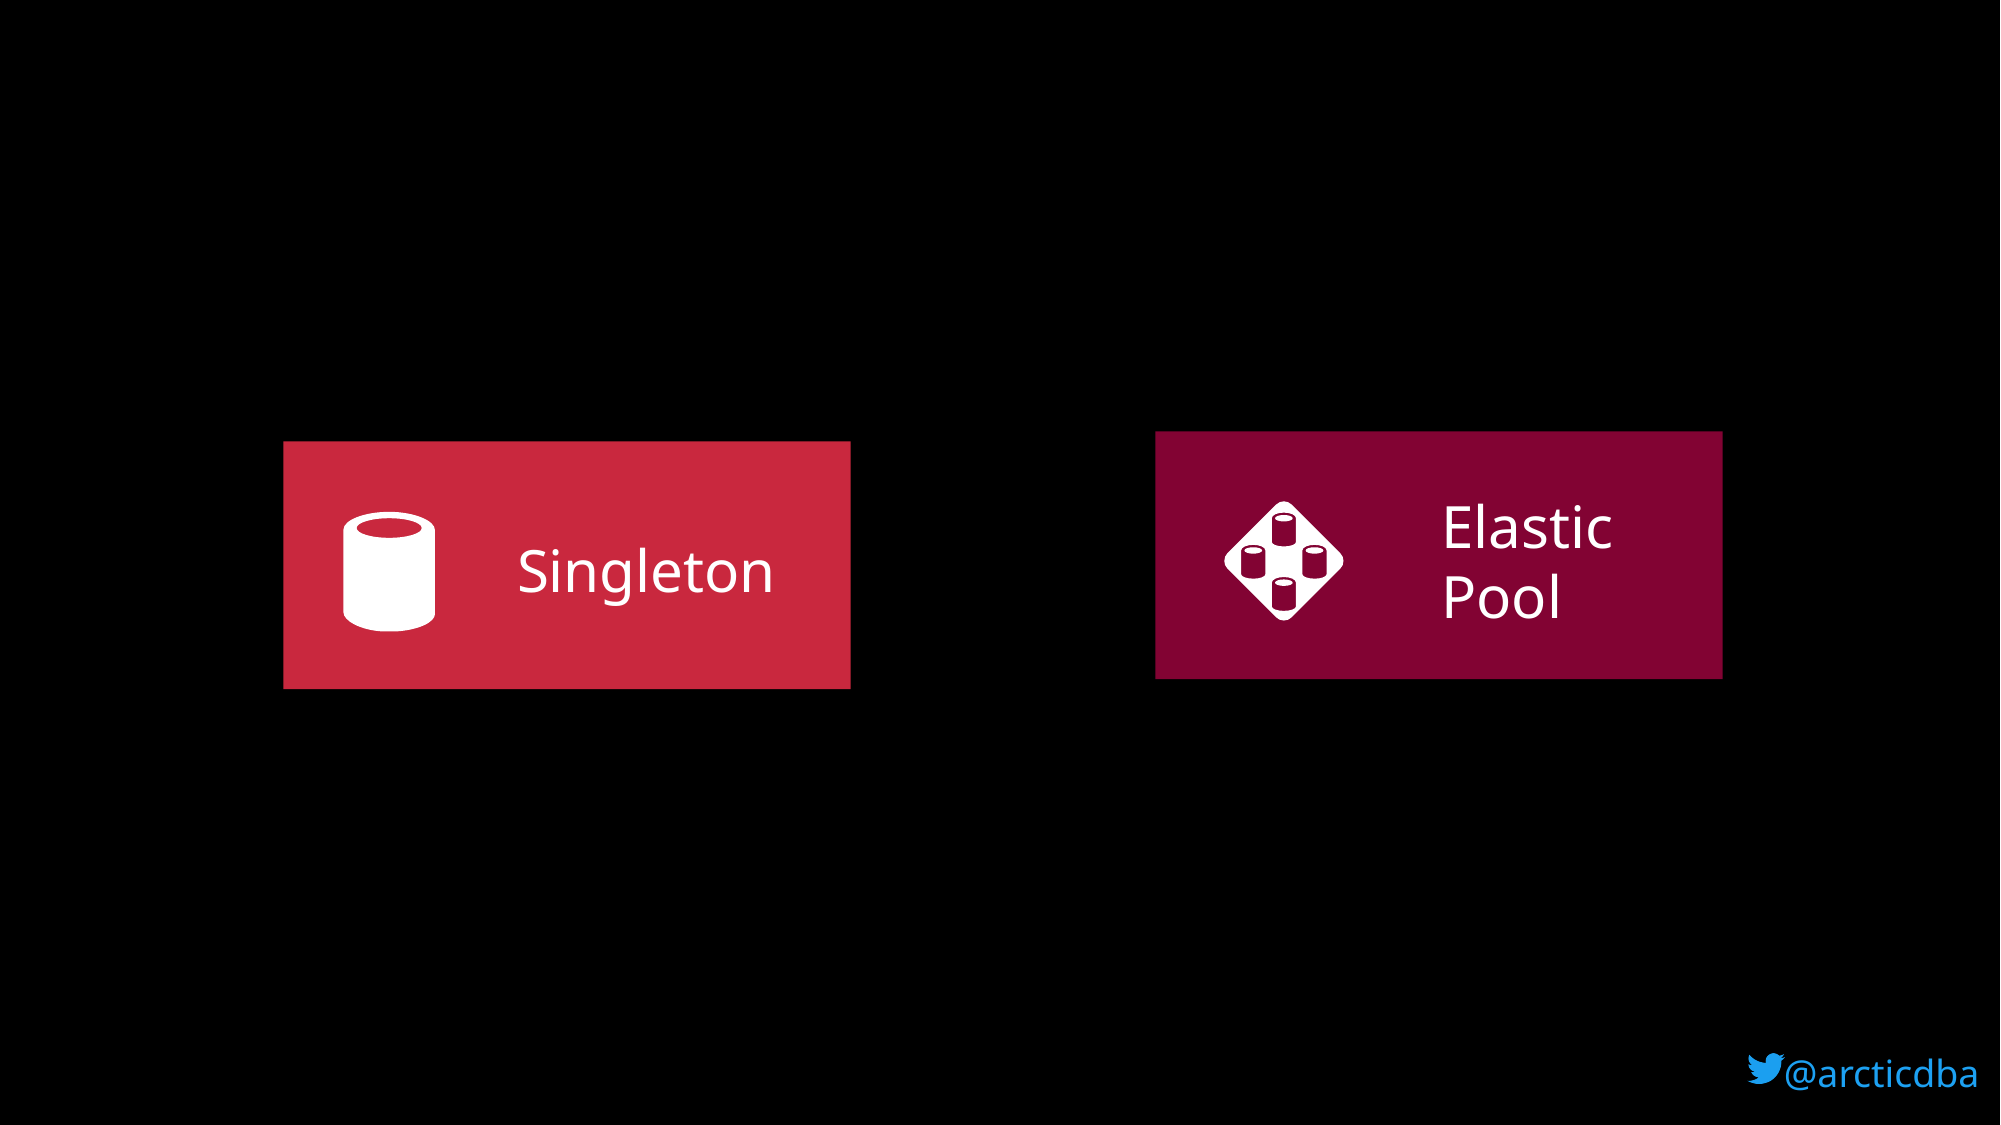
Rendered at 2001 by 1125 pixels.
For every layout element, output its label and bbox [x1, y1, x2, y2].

text_box [1155, 431, 1777, 700]
text_box [1735, 1038, 1987, 1104]
text_box [236, 441, 853, 786]
